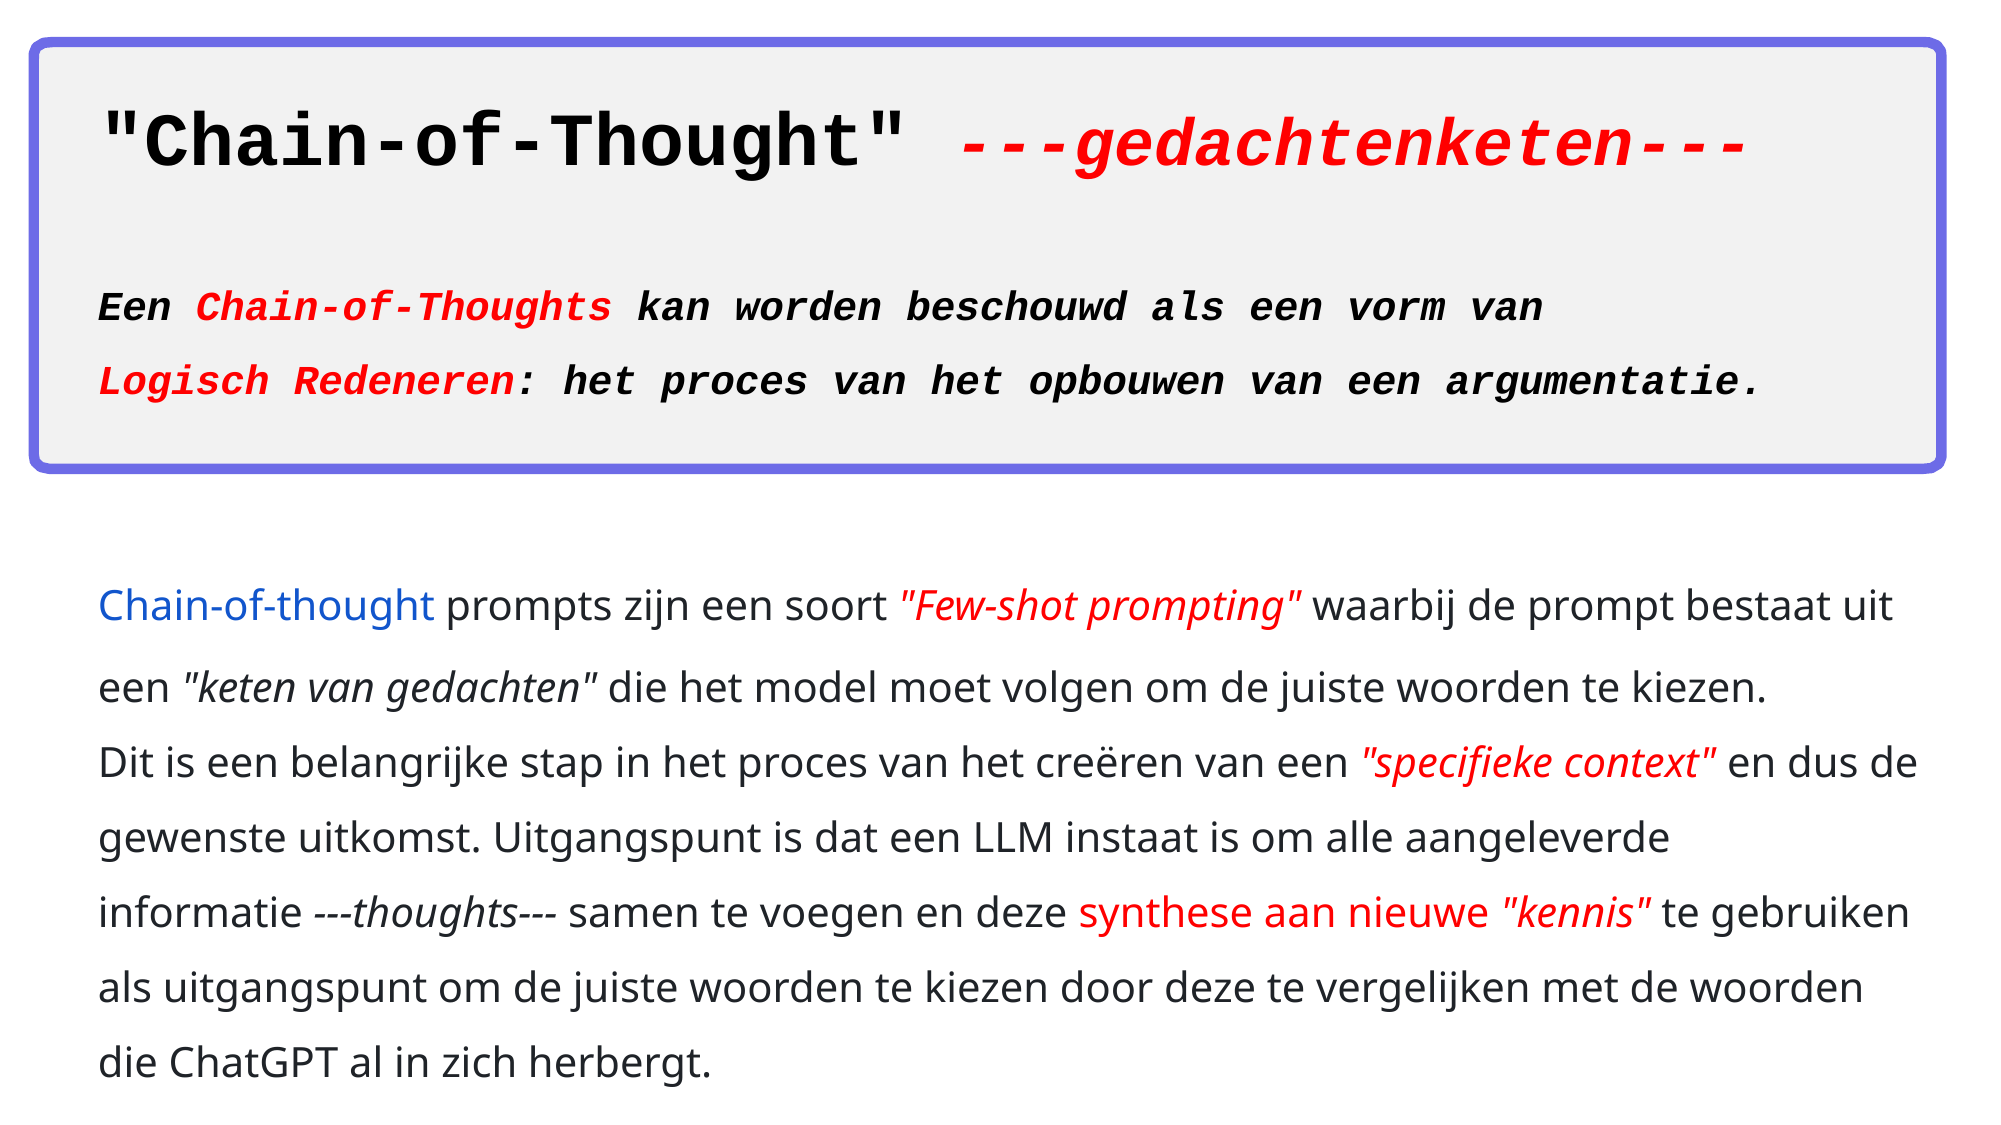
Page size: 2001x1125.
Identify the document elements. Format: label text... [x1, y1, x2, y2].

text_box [33, 41, 1942, 470]
text_box "Chain-of-Thought" ---gedachtenketen--- Een Chain-of-Thoughts kan worden beschouwd als een vorm van Logisch Redeneren: het proces van het opbouwen van een argumentatie. Chain-of-thought prompts zijn een soort "Few-shot prompting" waarbij de prompt bestaat uit een "keten van gedachten" die het model moet volgen om de juiste woorden te kiezen. Dit is een belangrijke stap in het proces van het creëren van een "specifieke context" en dus de gewenste uitkomst. Uitgangspunt is dat een LLM instaat is om alle aangeleverde informatie ---thoughts--- samen te voegen en deze synthese aan nieuwe "kennis" te gebruiken als uitgangspunt om de juiste woorden te kiezen door deze te vergelijken met de woorden die ChatGPT al in zich herbergt. [97, 481, 1921, 1086]
